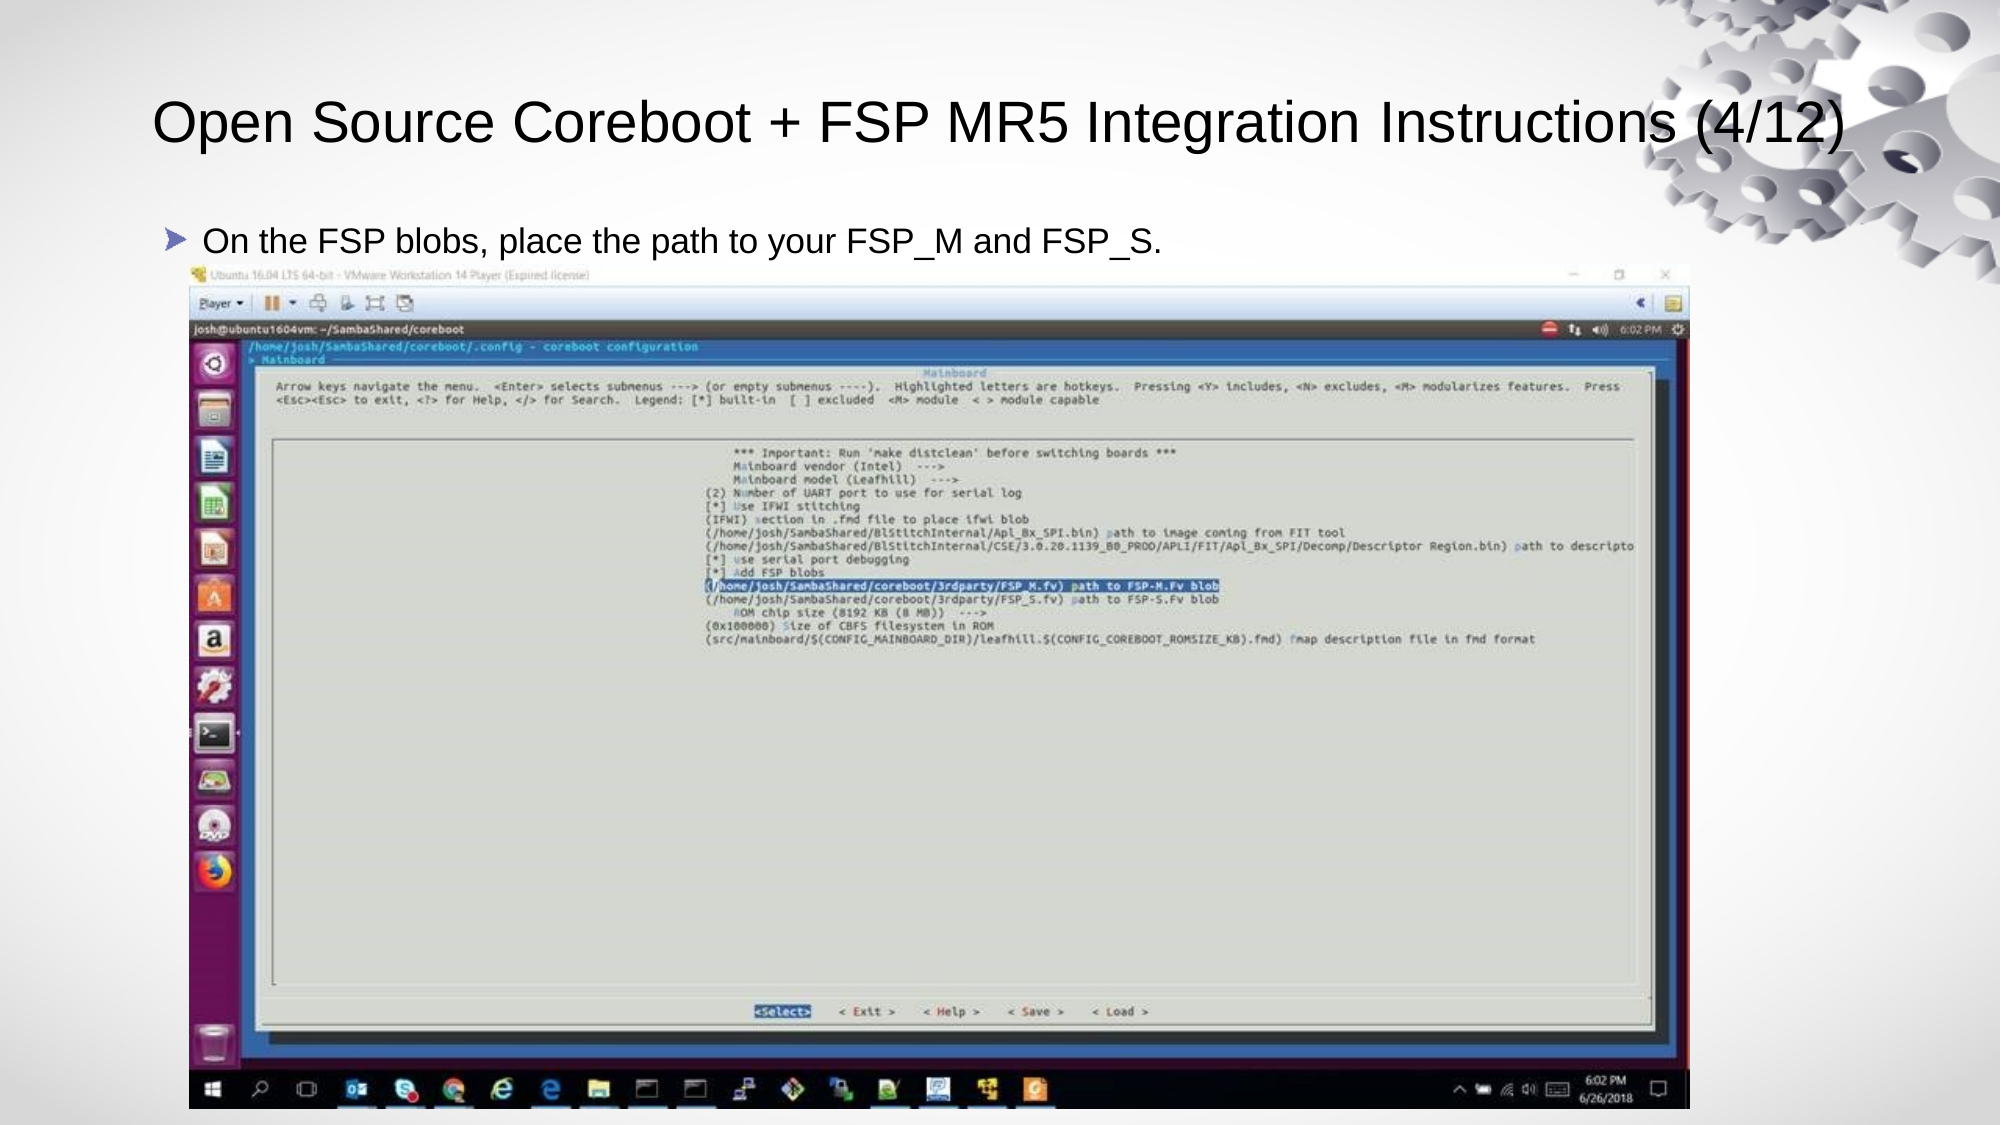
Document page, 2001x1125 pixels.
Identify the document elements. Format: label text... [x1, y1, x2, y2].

title Open Source Coreboot + FSP MR5 Integration Instructions (4/12) [137, 59, 1863, 178]
picture [0, 0, 2000, 1125]
list On the FSP blobs, place the path to your FSP_M and FSP_S. [137, 189, 1935, 270]
